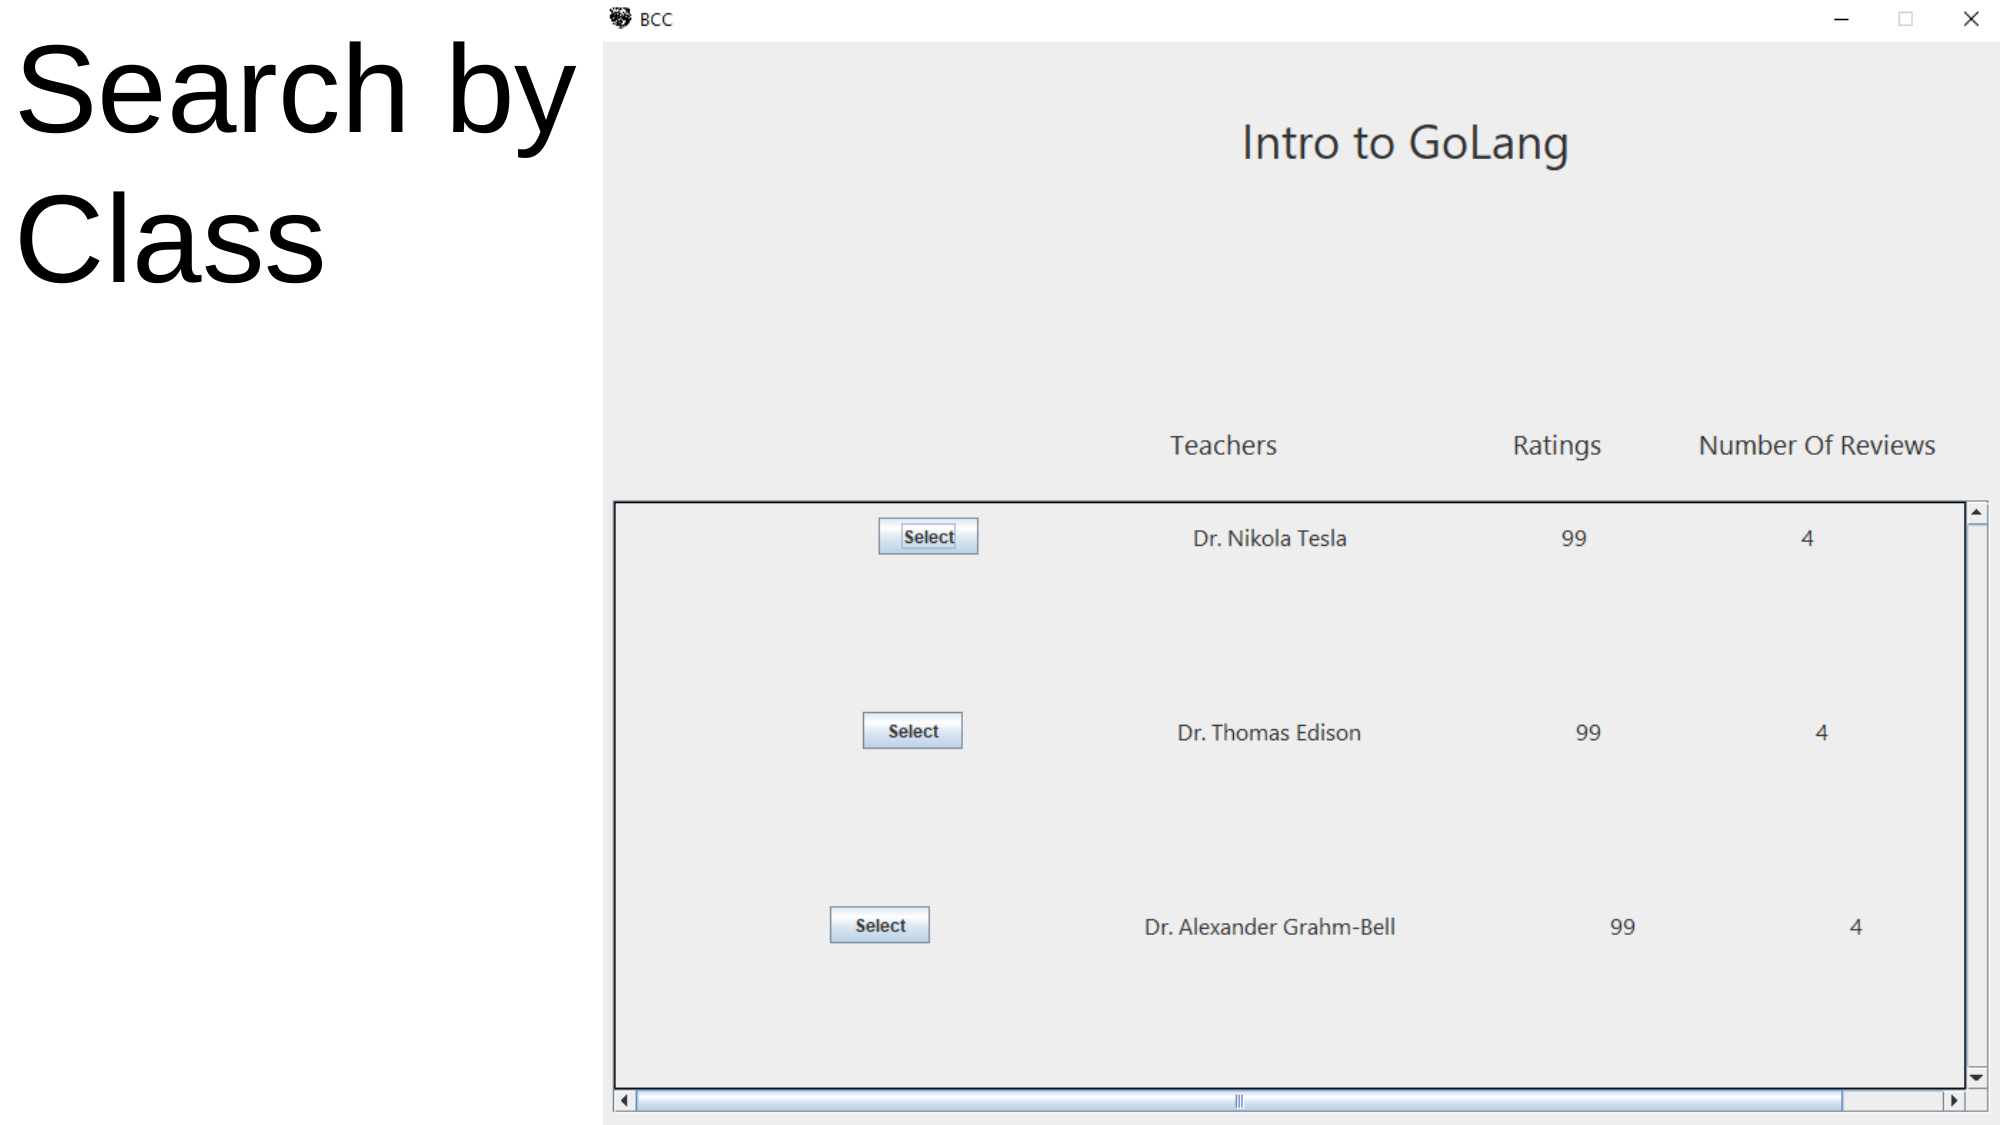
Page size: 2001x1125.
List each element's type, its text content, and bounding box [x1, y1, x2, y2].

picture [602, 0, 2000, 1125]
text_box Search by Class [0, 0, 602, 315]
